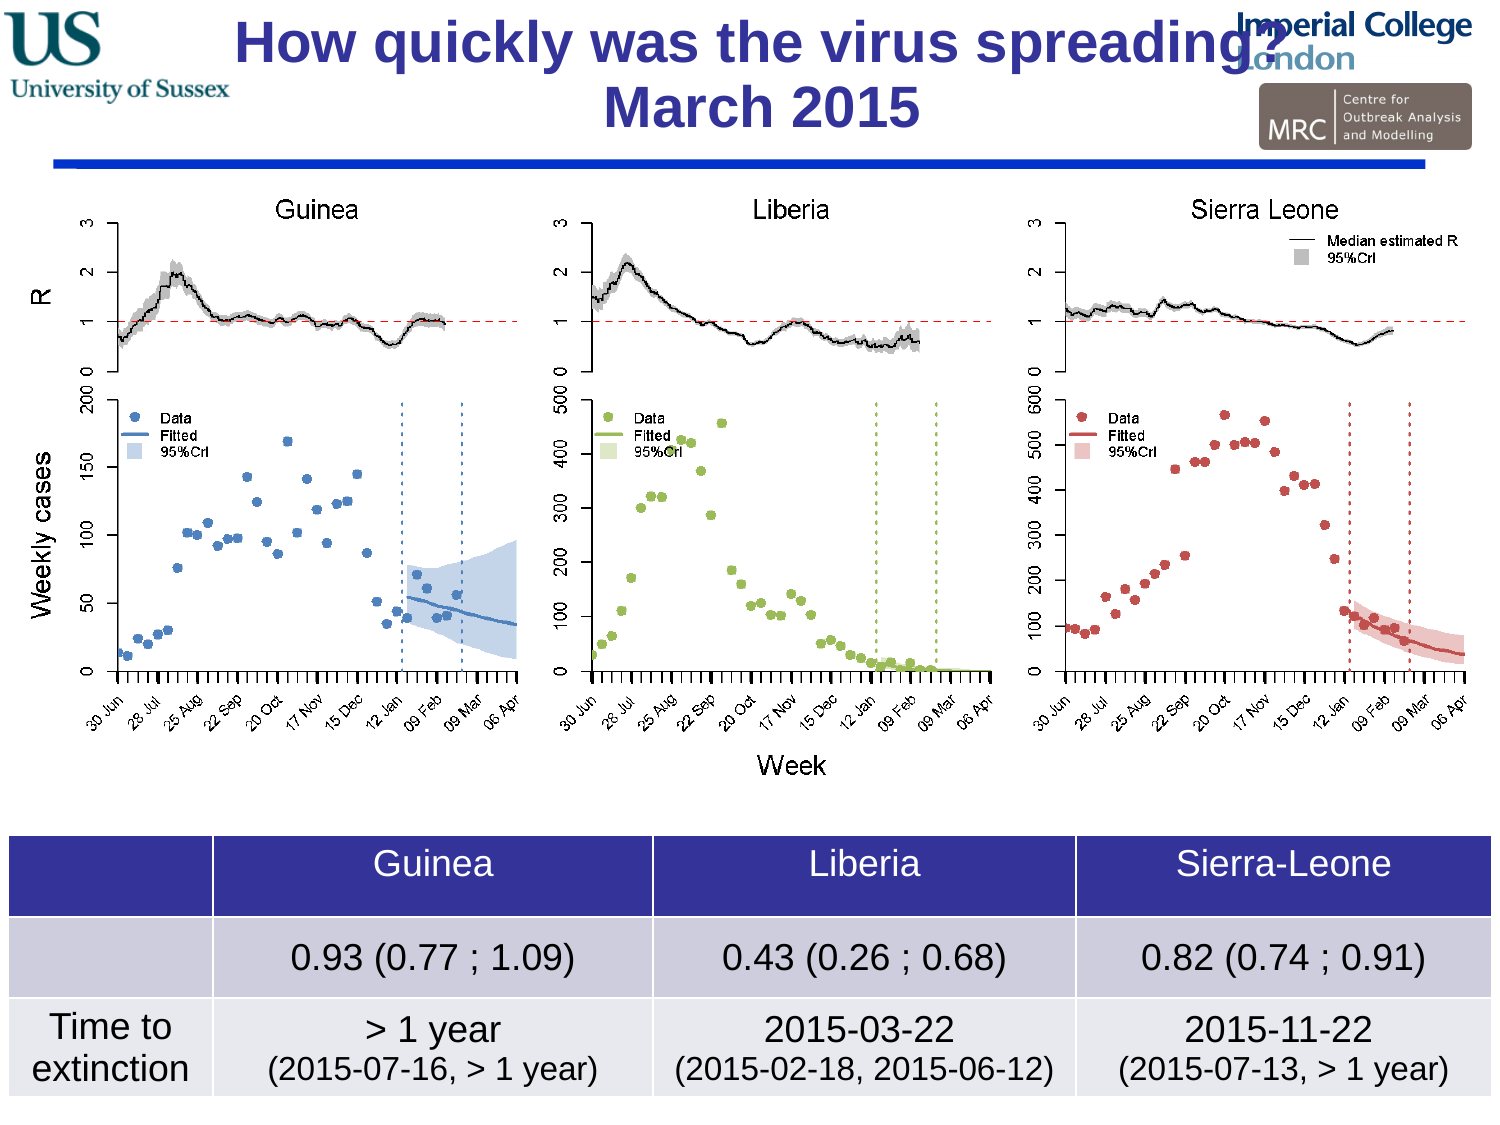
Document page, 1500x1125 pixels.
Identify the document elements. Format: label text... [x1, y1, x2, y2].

table_cell Time to extinction [9, 999, 212, 1096]
table_header Sierra-Leone [1077, 836, 1491, 916]
table_cell > 1 year (2015-07-16, > 1 year) [214, 999, 652, 1096]
table_cell 2015-03-22 (2015-02-18, 2015-06-12) [654, 999, 1075, 1096]
table_cell 0.82 (0.74 ; 0.91) [1077, 918, 1491, 997]
table_cell 0.93 (0.77 ; 1.09) [214, 918, 652, 997]
picture [0, 184, 1477, 800]
table_header [9, 836, 212, 916]
title How quickly was the virus spreading? March 2015 [87, 0, 1438, 149]
table_cell 2015-11-22 (2015-07-13, > 1 year) [1077, 999, 1491, 1096]
table_header Guinea [214, 836, 652, 916]
picture [1259, 83, 1472, 150]
picture [1438, 11, 1472, 70]
table_cell [9, 918, 212, 997]
table_cell 0.43 (0.26 ; 0.68) [654, 918, 1075, 997]
table_header Liberia [654, 836, 1075, 916]
picture [4, 11, 87, 104]
